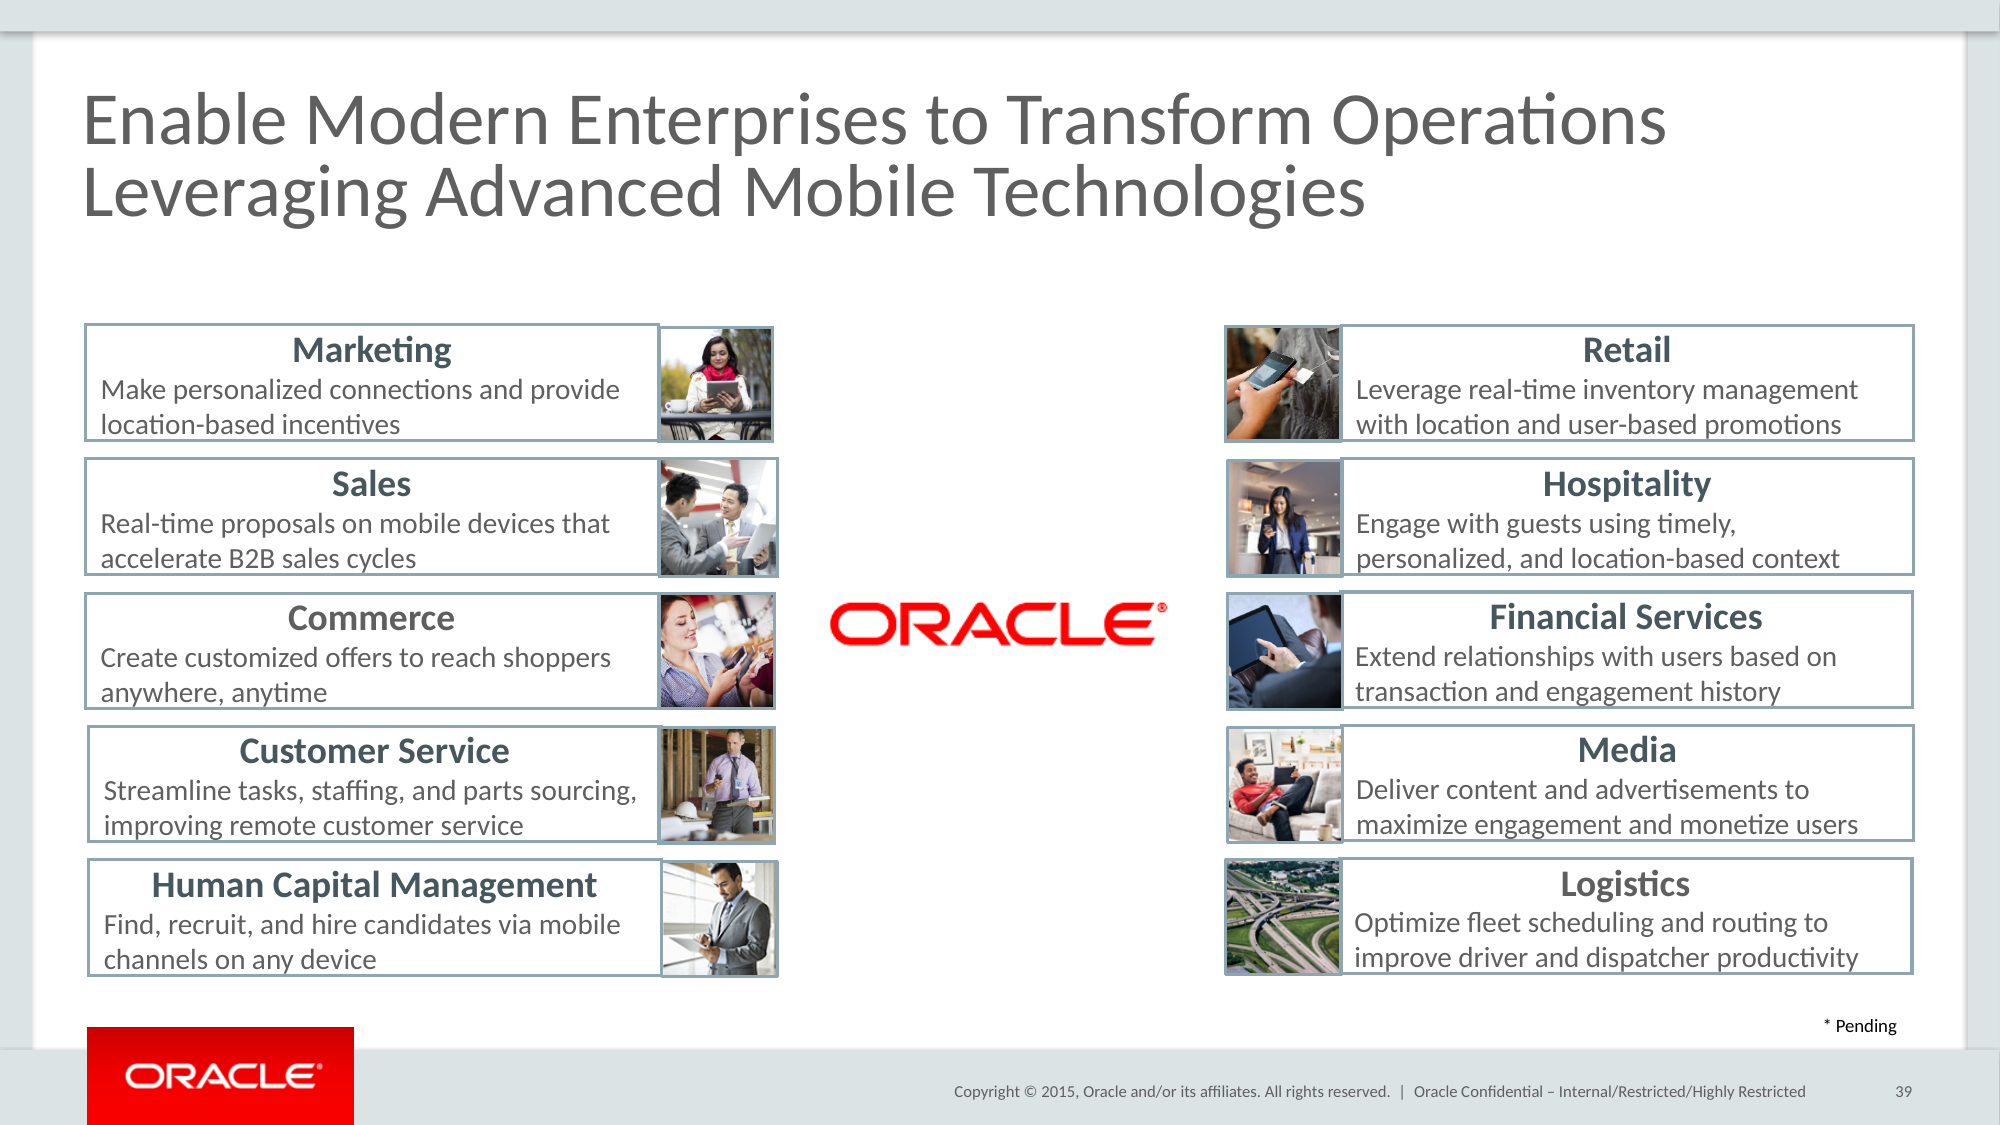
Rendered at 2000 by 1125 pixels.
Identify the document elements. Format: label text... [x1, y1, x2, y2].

picture [789, 561, 1198, 688]
slide_number 39 [1849, 1075, 1913, 1106]
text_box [85, 324, 777, 976]
text_box * Pending [1805, 997, 1923, 1056]
title Enable Modern Enterprises to Transform Operations Leveraging Advanced Mobile Technologies [82, 84, 1908, 231]
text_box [1225, 325, 1915, 974]
picture [87, 1027, 354, 1125]
footer Oracle Confidential – Internal/Restricted/Highly Restricted [1414, 1075, 1849, 1106]
